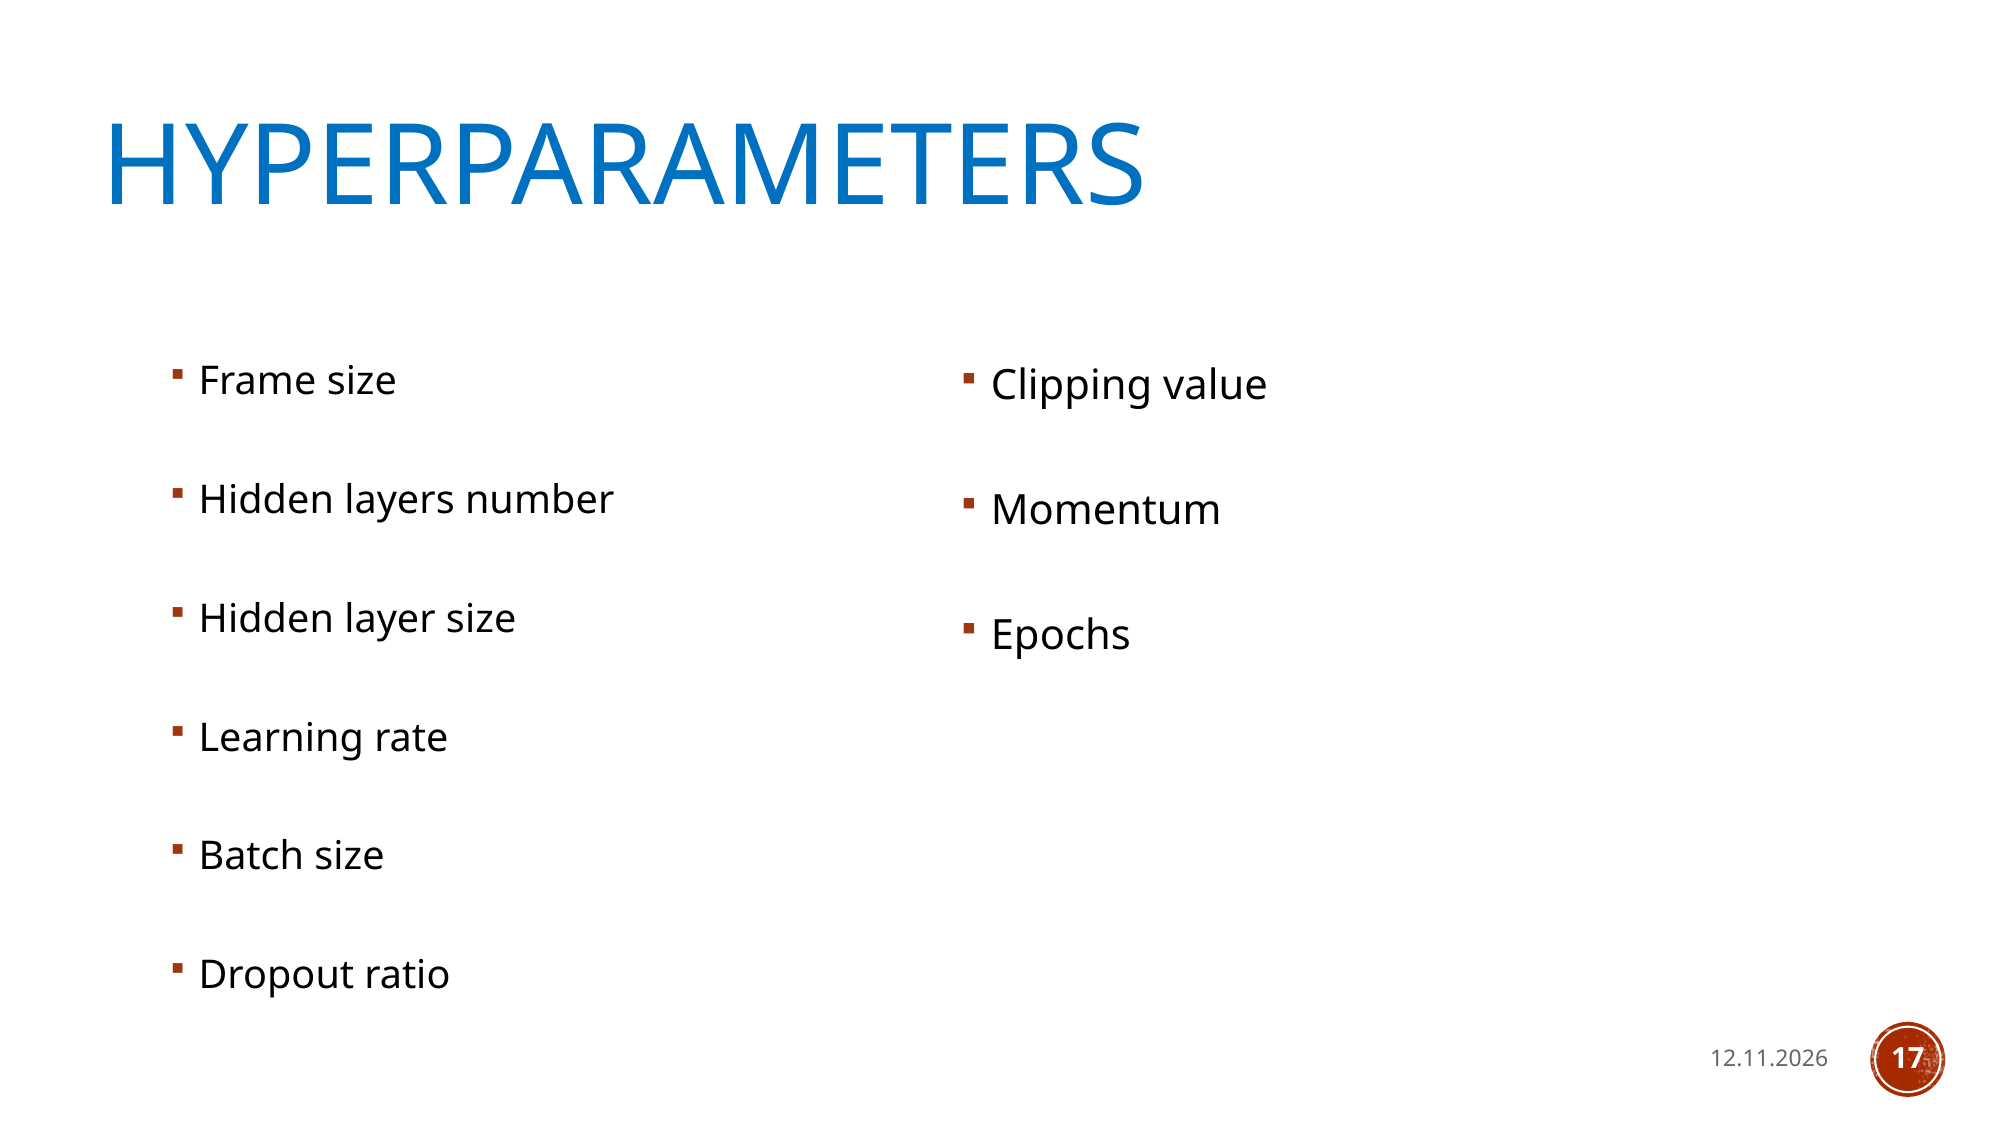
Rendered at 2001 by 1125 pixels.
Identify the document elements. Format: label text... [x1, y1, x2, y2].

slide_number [1306, 1028, 1844, 1089]
text_box Clipping value Momentum Epochs [945, 300, 1464, 1029]
list Frame size Hidden layers number Hidden layer size Learning rate Batch size Dropout ratio [155, 300, 734, 1010]
title Hyperparameters [86, 36, 1737, 300]
slide_number 17 [1855, 1028, 1961, 1089]
